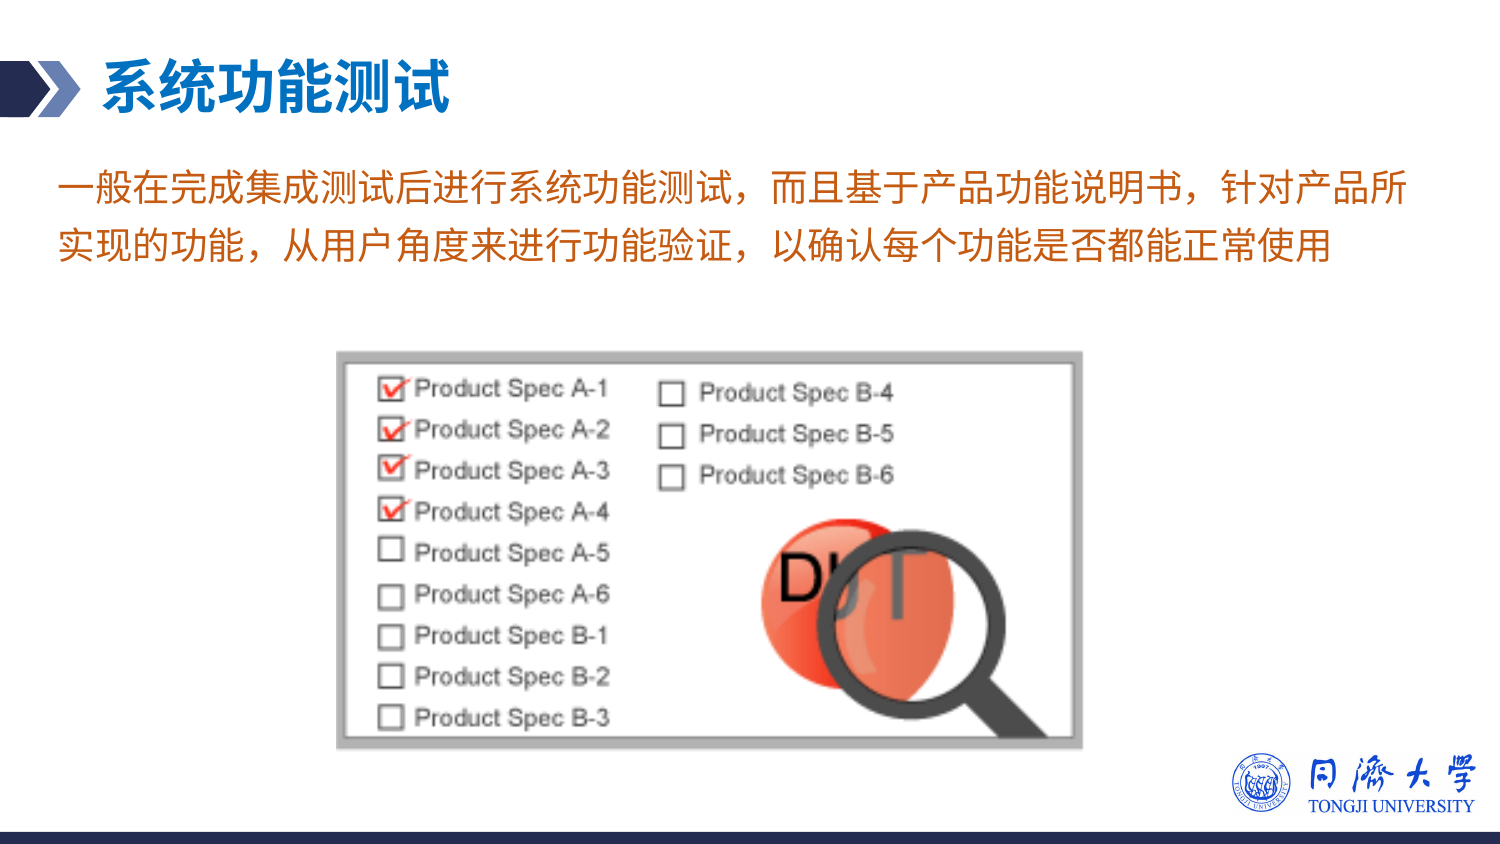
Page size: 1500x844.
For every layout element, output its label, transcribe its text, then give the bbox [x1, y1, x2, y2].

picture [1230, 751, 1480, 815]
title 系统功能测试 [85, 34, 538, 142]
picture [336, 350, 1116, 792]
text_box 一般在完成集成测试后进行系统功能测试，而且基于产品功能说明书，针对产品所实现的功能，从用户角度来进行功能验证，以确认每个功能是否都能正常使用 [42, 142, 1458, 275]
